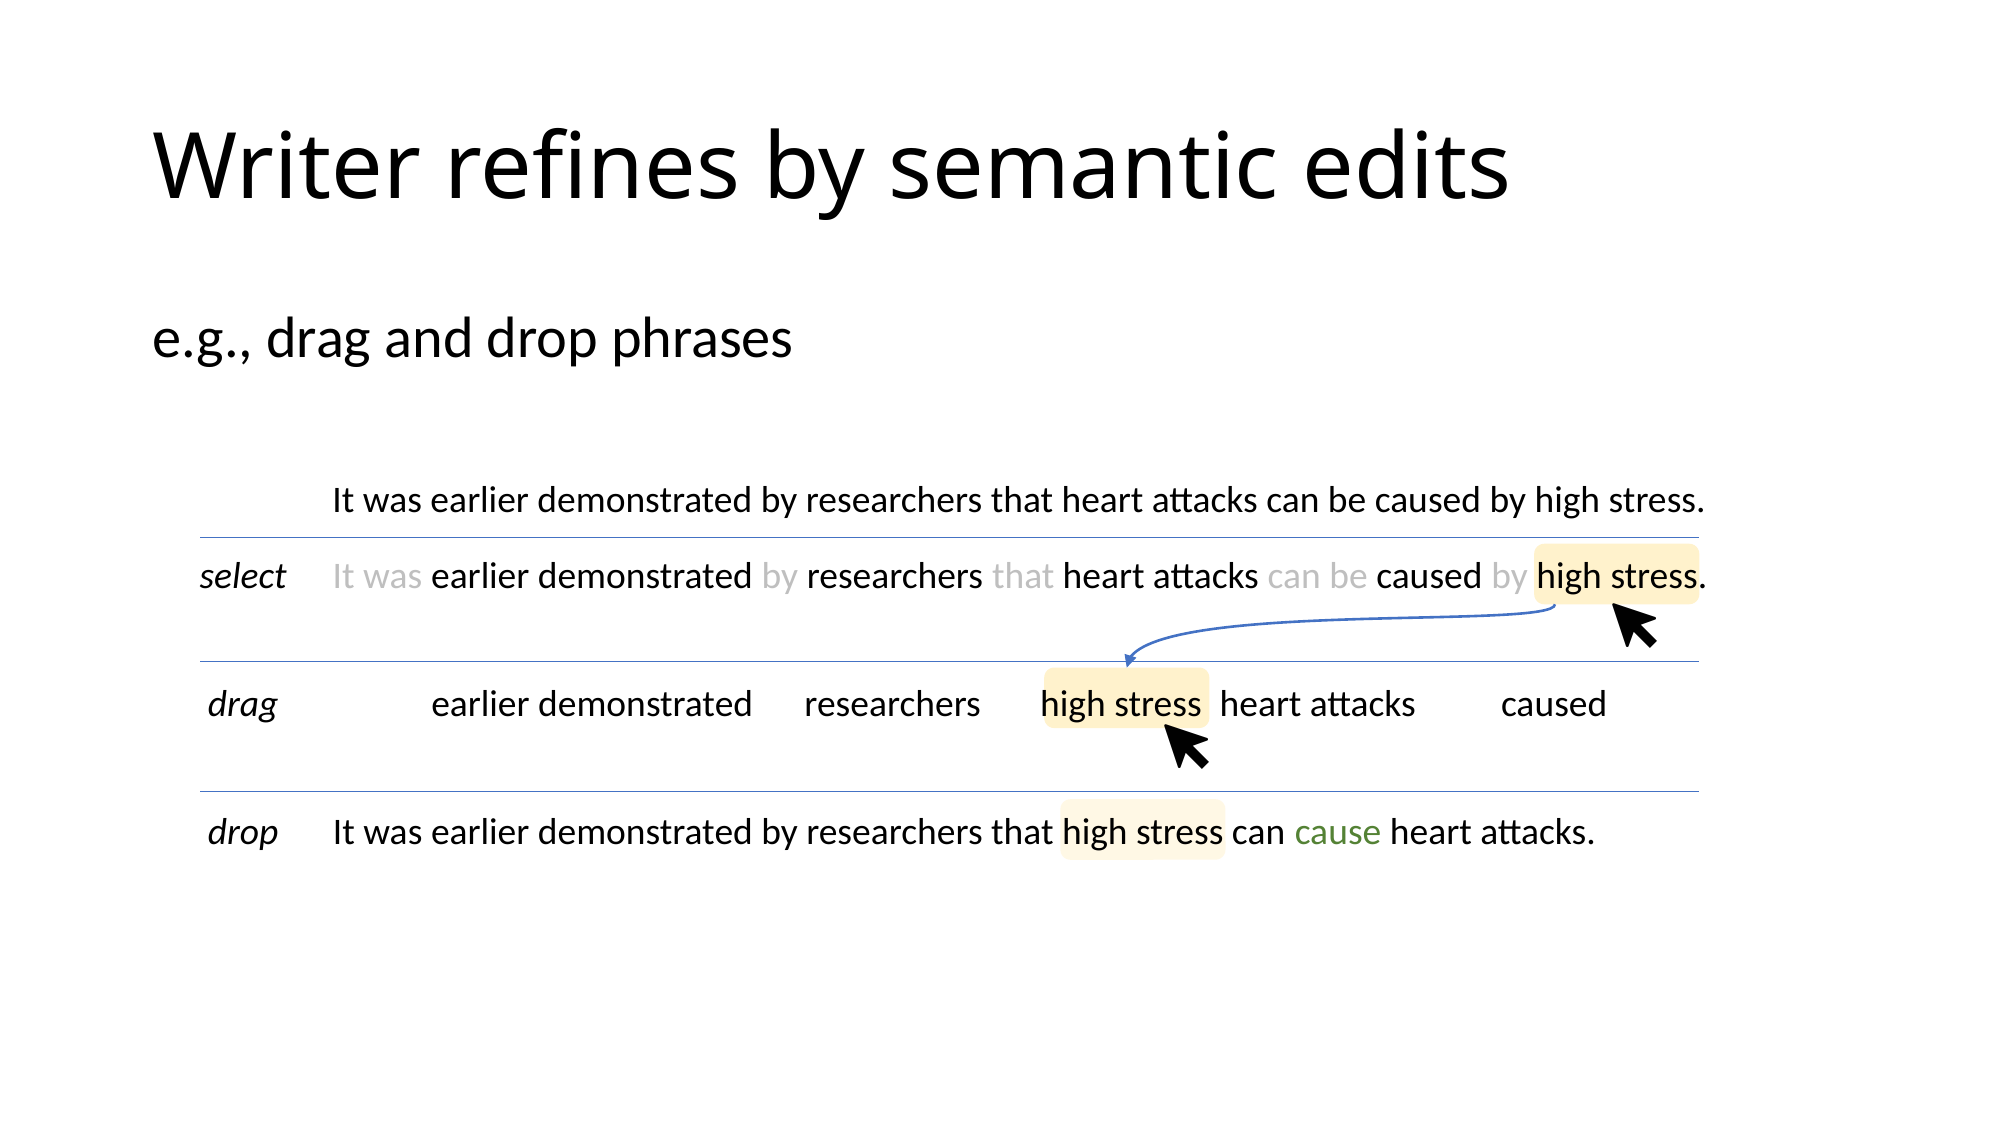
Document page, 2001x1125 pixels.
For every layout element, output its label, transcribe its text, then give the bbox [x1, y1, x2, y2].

text_box drag [193, 671, 294, 732]
text_box select [184, 543, 302, 604]
list e.g., drag and drop phrases [137, 299, 1863, 1014]
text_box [318, 799, 1765, 860]
text_box It was earlier demonstrated by researchers that heart attacks can be caused by high stress. [317, 467, 1764, 528]
text_box drop [193, 799, 294, 859]
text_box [317, 543, 1764, 664]
title Writer refines by semantic edits [137, 59, 1863, 278]
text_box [1126, 604, 1555, 668]
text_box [416, 667, 1863, 785]
